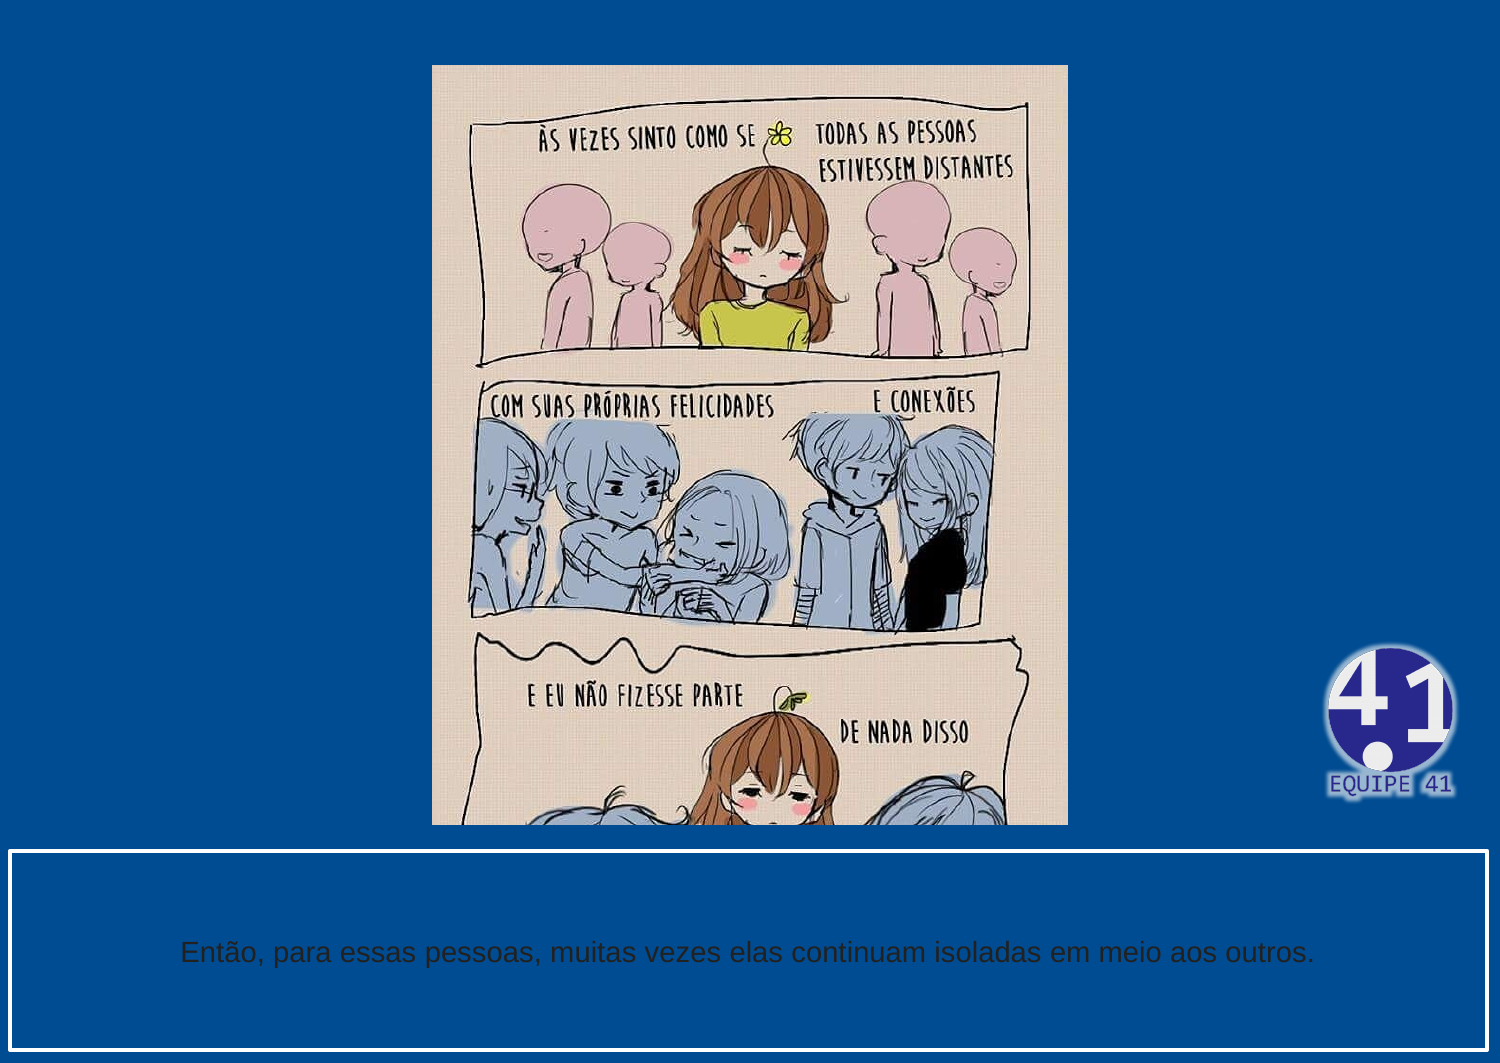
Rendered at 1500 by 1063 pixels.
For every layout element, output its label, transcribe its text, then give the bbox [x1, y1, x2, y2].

picture [1325, 644, 1456, 802]
picture [432, 65, 1068, 826]
text_box Então, para essas pessoas, muitas vezes elas continuam isoladas em meio aos outros. [8, 849, 1489, 1052]
